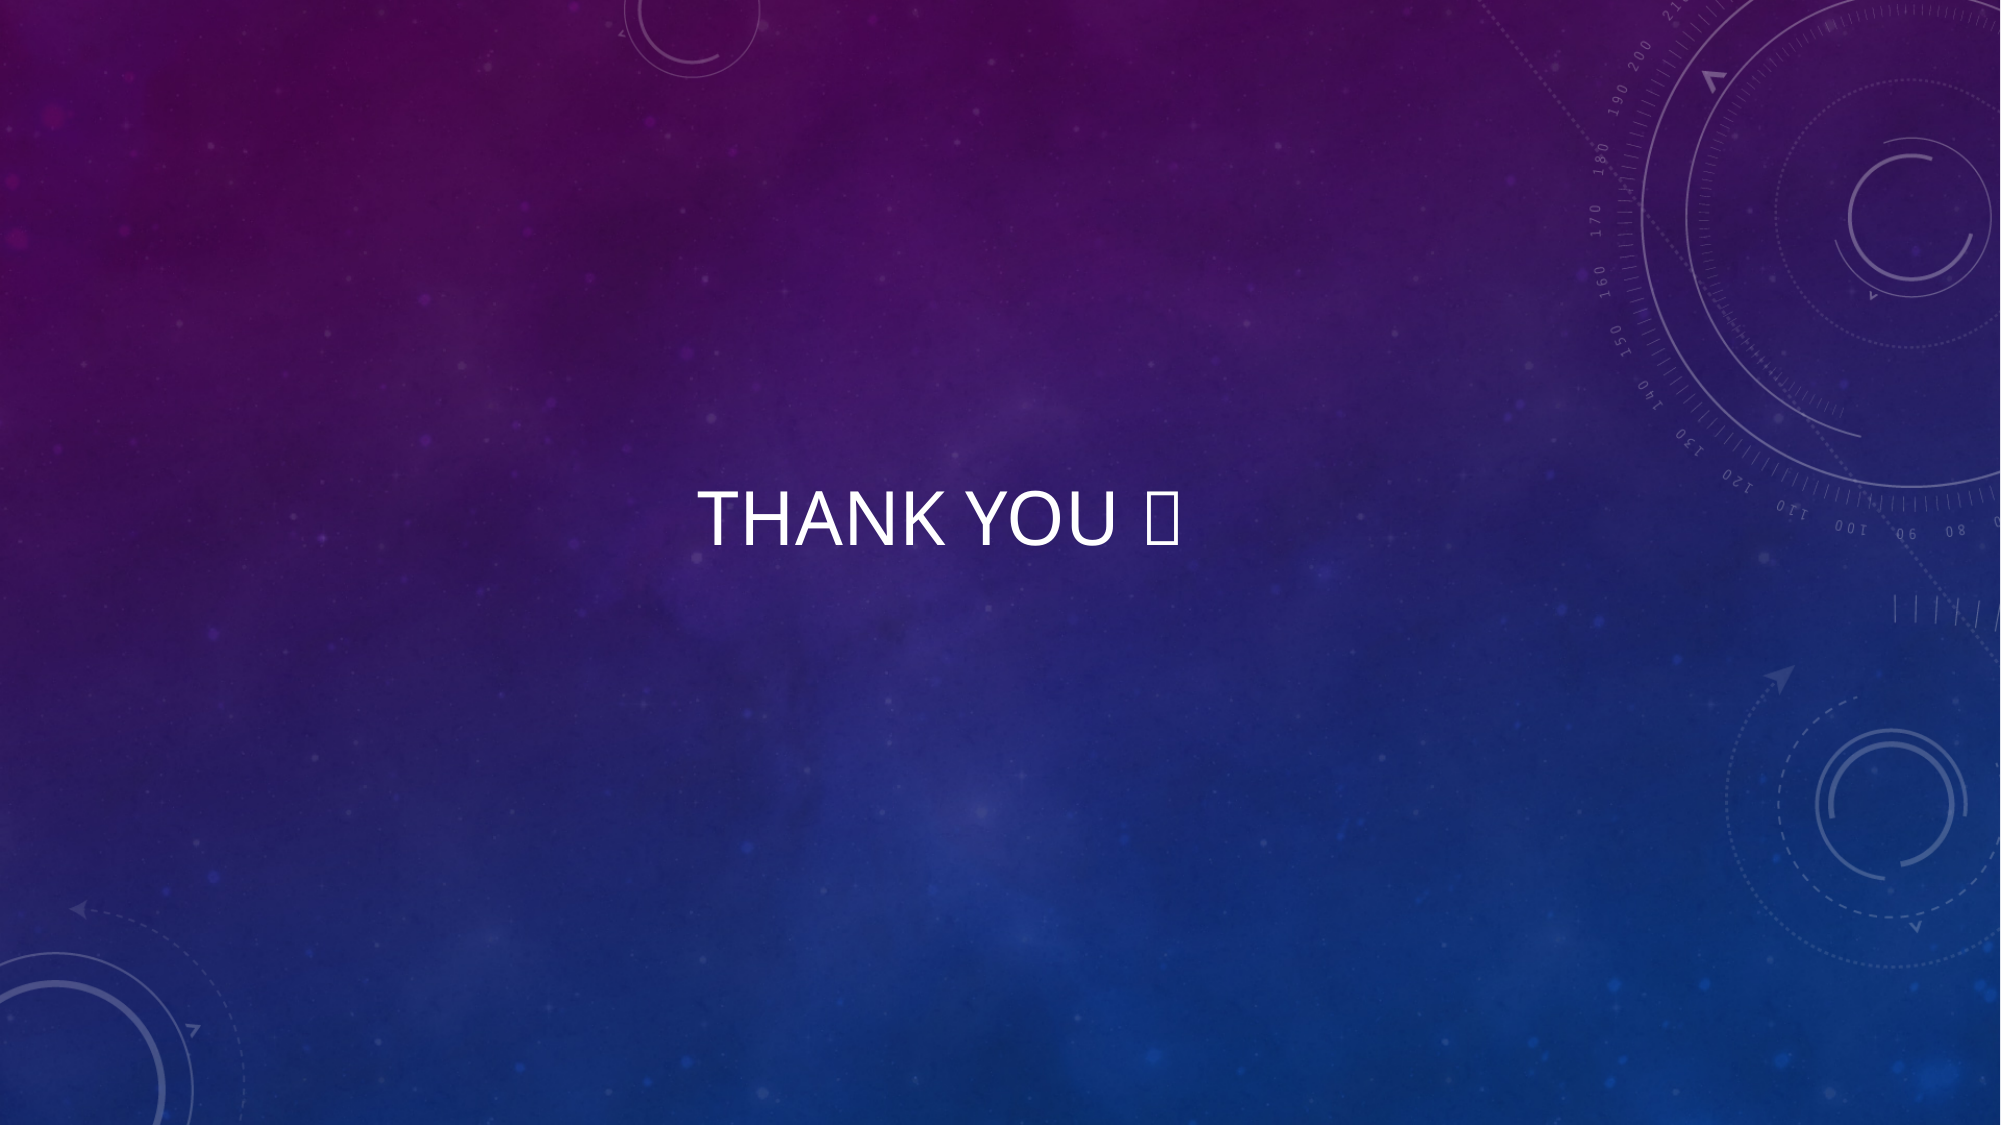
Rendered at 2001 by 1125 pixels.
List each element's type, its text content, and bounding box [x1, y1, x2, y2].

picture [0, 0, 2001, 1125]
title Thank you  [682, 396, 2000, 636]
